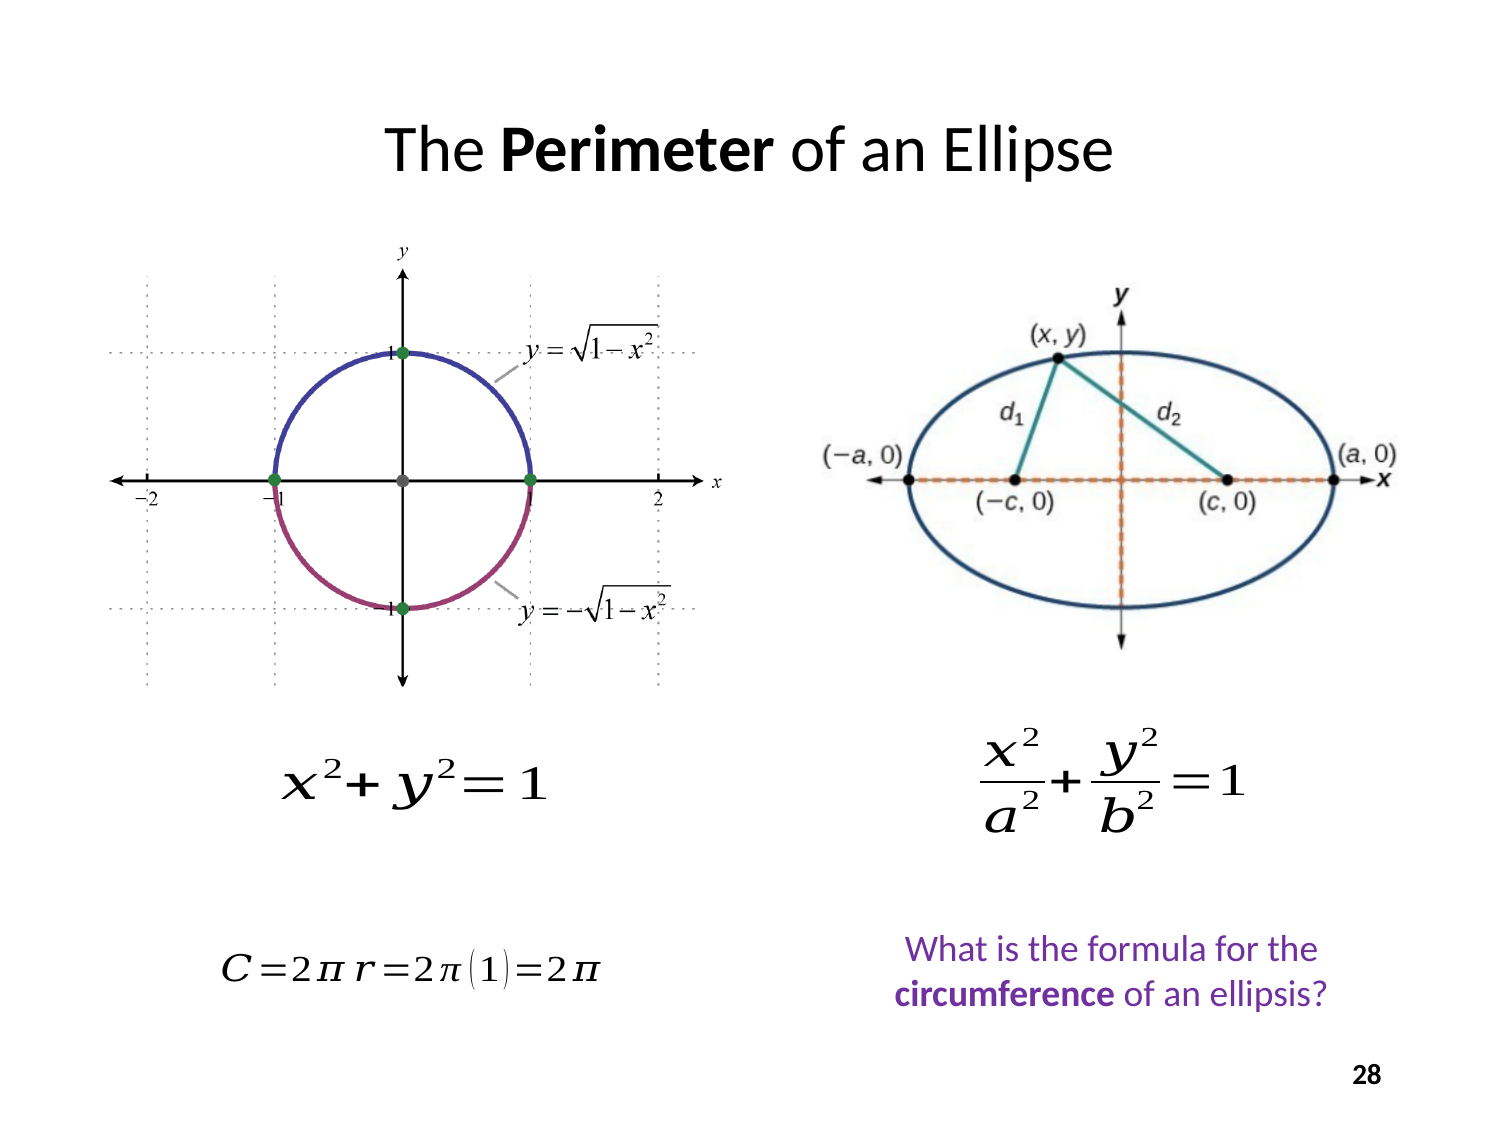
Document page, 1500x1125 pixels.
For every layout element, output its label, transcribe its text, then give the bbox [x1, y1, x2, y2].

picture [82, 246, 743, 687]
picture [805, 272, 1418, 659]
text_box What is the formula for the circumference of an ellipsis? [868, 916, 1355, 1022]
slide_number 28 [1059, 1042, 1397, 1103]
title The Perimeter of an Ellipse [103, 59, 1397, 241]
